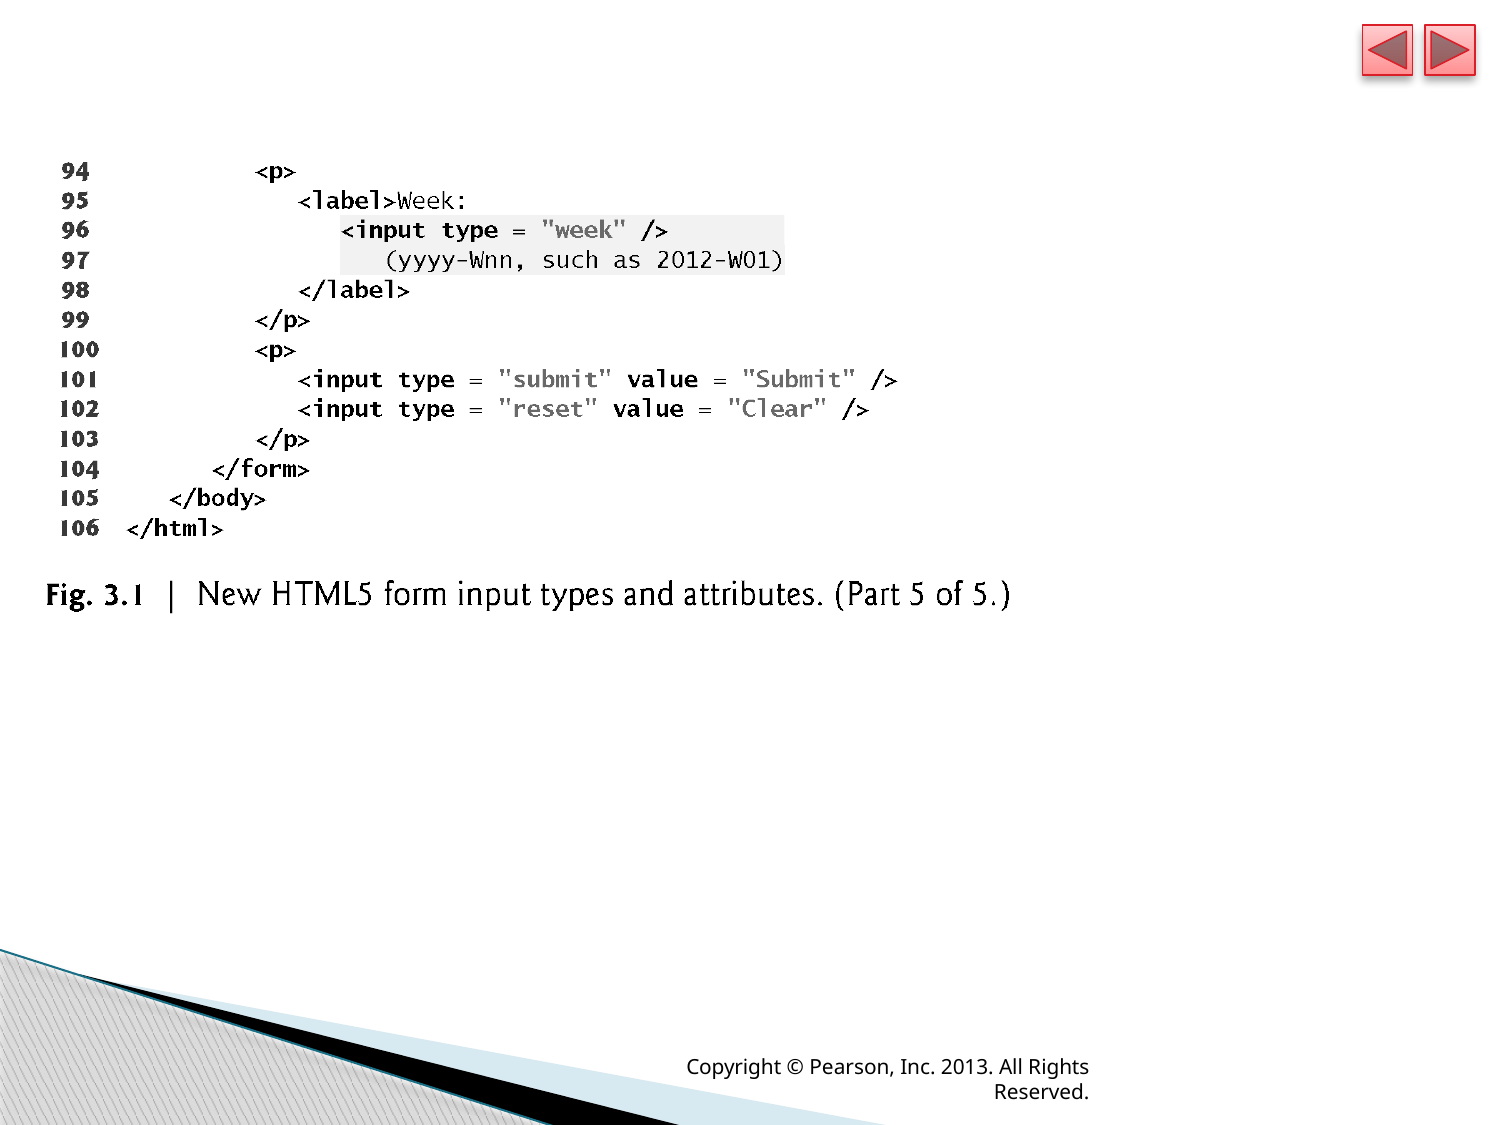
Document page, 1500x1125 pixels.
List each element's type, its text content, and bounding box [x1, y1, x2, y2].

picture [0, 106, 1500, 1018]
footer Copyright © Pearson, Inc. 2013. All Rights Reserved. [650, 1051, 1105, 1112]
